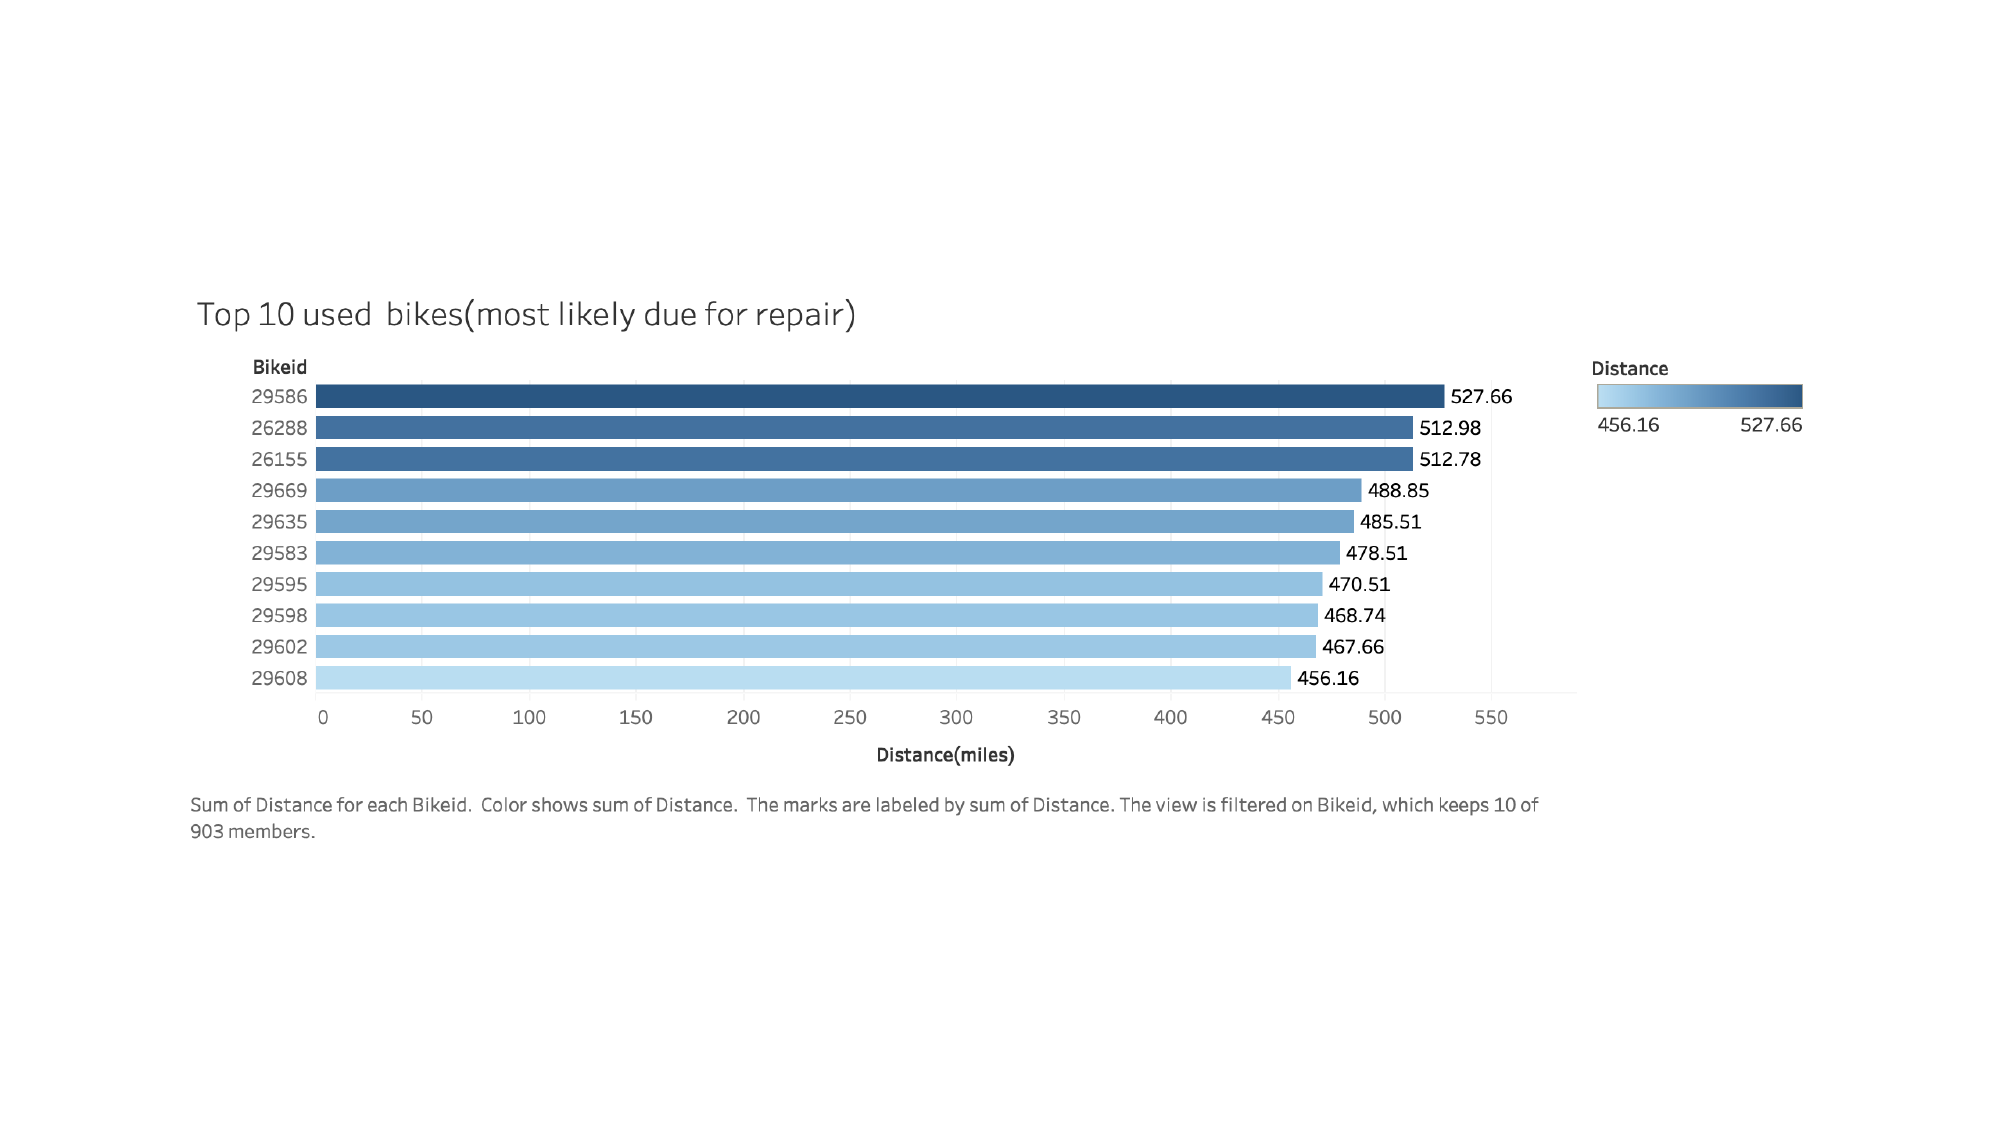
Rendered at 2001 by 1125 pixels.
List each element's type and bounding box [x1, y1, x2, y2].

picture [190, 281, 1810, 844]
